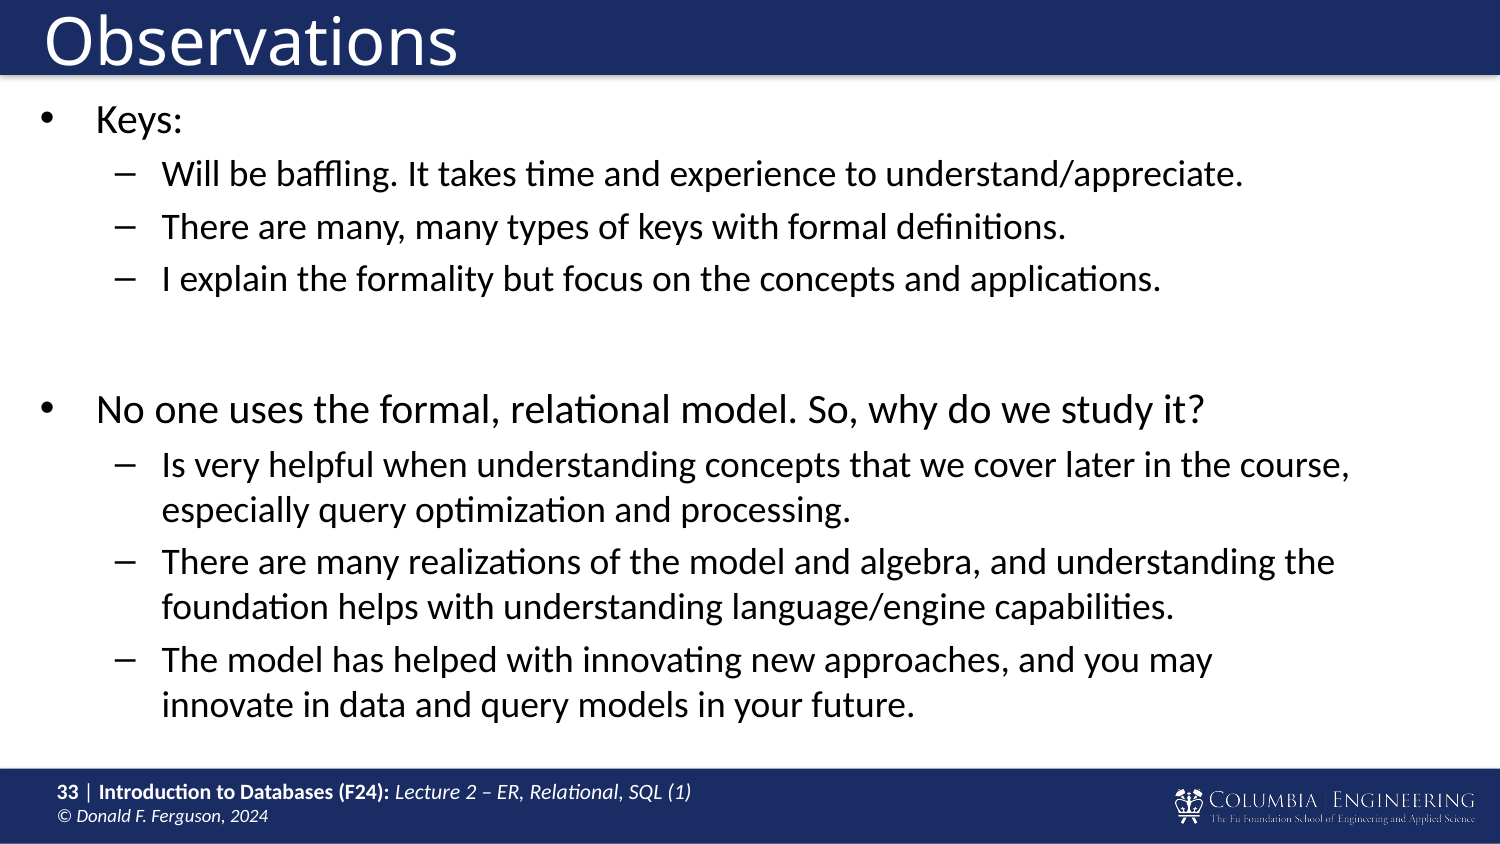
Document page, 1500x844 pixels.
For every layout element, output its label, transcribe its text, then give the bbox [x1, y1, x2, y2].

title Observations [28, 0, 1450, 73]
list Keys: Will be baffling. It takes time and experience to understand/appreciate. There are many, many types of keys with formal definitions. I explain the formality but focus on the concepts and applications. No one uses the formal, relational model. So, why do we study it? Is very helpful when understanding concepts that we cover later in the course, especially query optimization and processing. There are many realizations of the model and algebra, and understanding the foundation helps with understanding language/engine capabilities. The model has helped with innovating new approaches, and you may innovate in data and query models in your future. [24, 84, 1475, 760]
